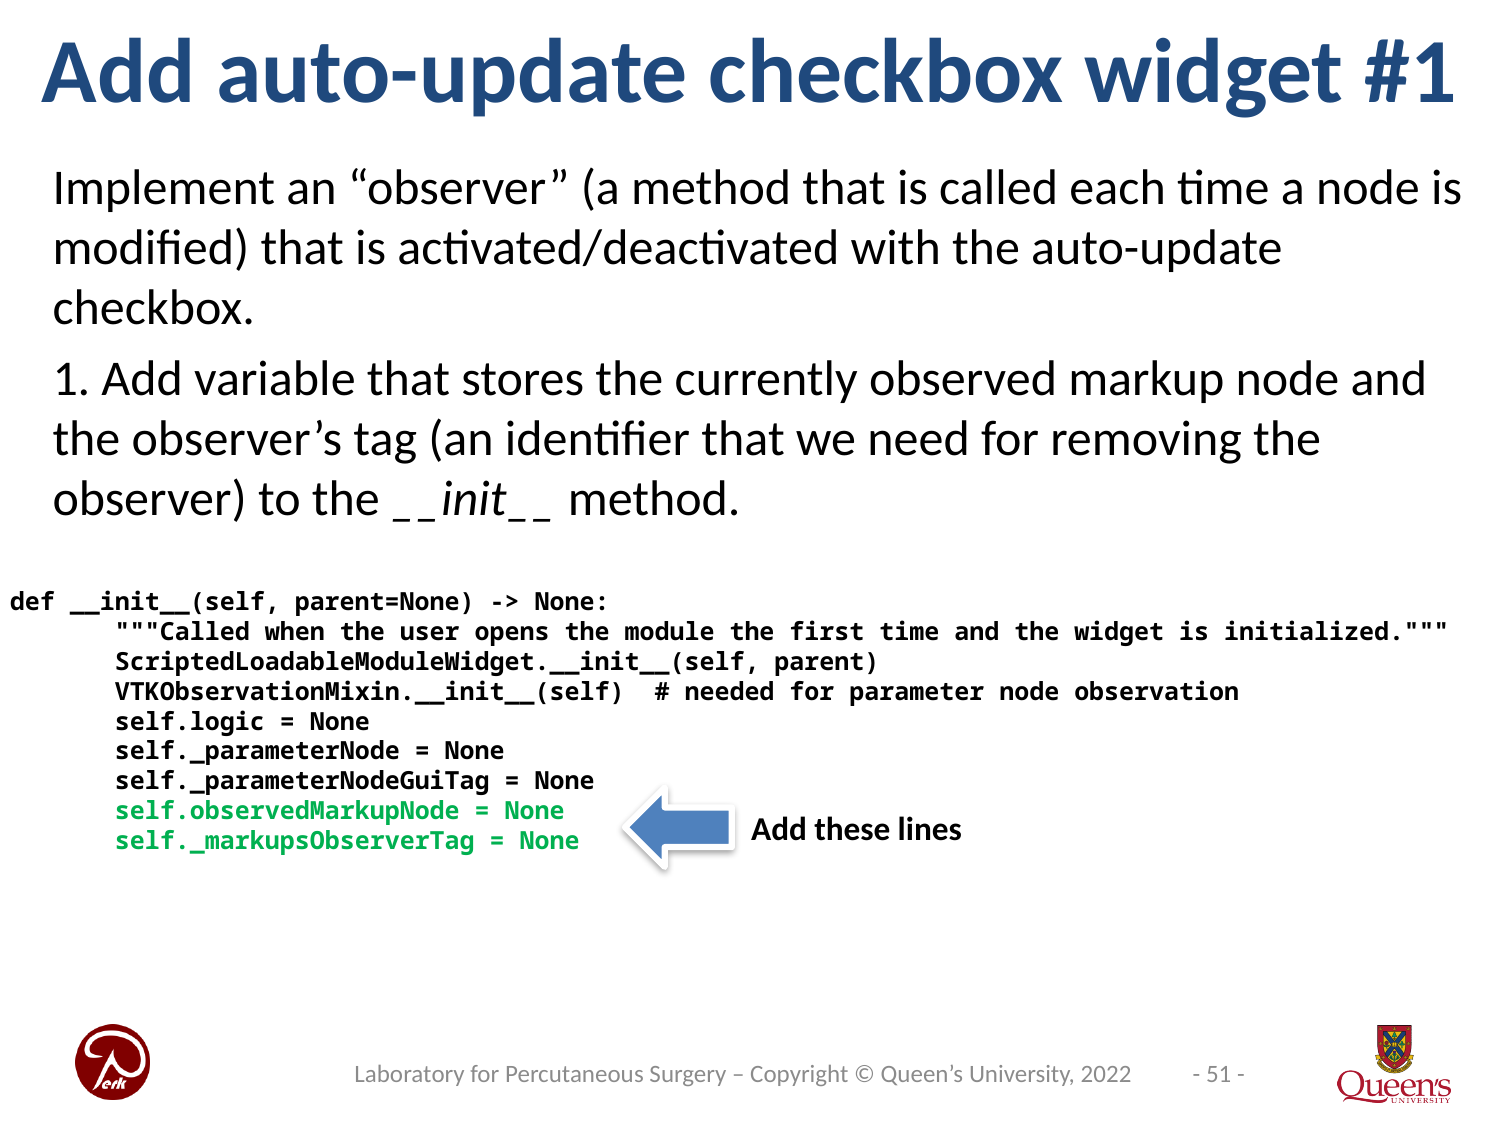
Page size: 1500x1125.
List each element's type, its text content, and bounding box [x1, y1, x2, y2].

text_box Implement an “observer” (a method that is called each time a node is modified) that is activated/deactivated with the auto-update checkbox. 1. Add variable that stores the currently observed markup node and the observer’s tag (an identifier that we need for removing the observer) to the __init__ method. [37, 147, 1488, 527]
picture [75, 1024, 150, 1100]
text_box [621, 784, 735, 870]
text_box def __init__(self, parent=None) -> None: """Called when the user opens the module the first time and the widget is initialized.""" ScriptedLoadableModuleWidget.__init__(self, parent) VTKObservationMixin.__init__(self) # needed for parameter node observation self.logic = None self._parameterNode = None self._parameterNodeGuiTag = None self.observedMarkupNode = None self._markupsObserverTag = None [0, 578, 1465, 863]
footer Laboratory for Percutaneous Surgery – Copyright © Queen’s University, 2022 [312, 1042, 1175, 1103]
text_box Add auto-update checkbox widget #1 [12, 0, 1488, 148]
picture [1337, 1025, 1451, 1103]
slide_number - 51 - [1175, 1042, 1263, 1103]
text_box Add these lines [736, 799, 978, 855]
